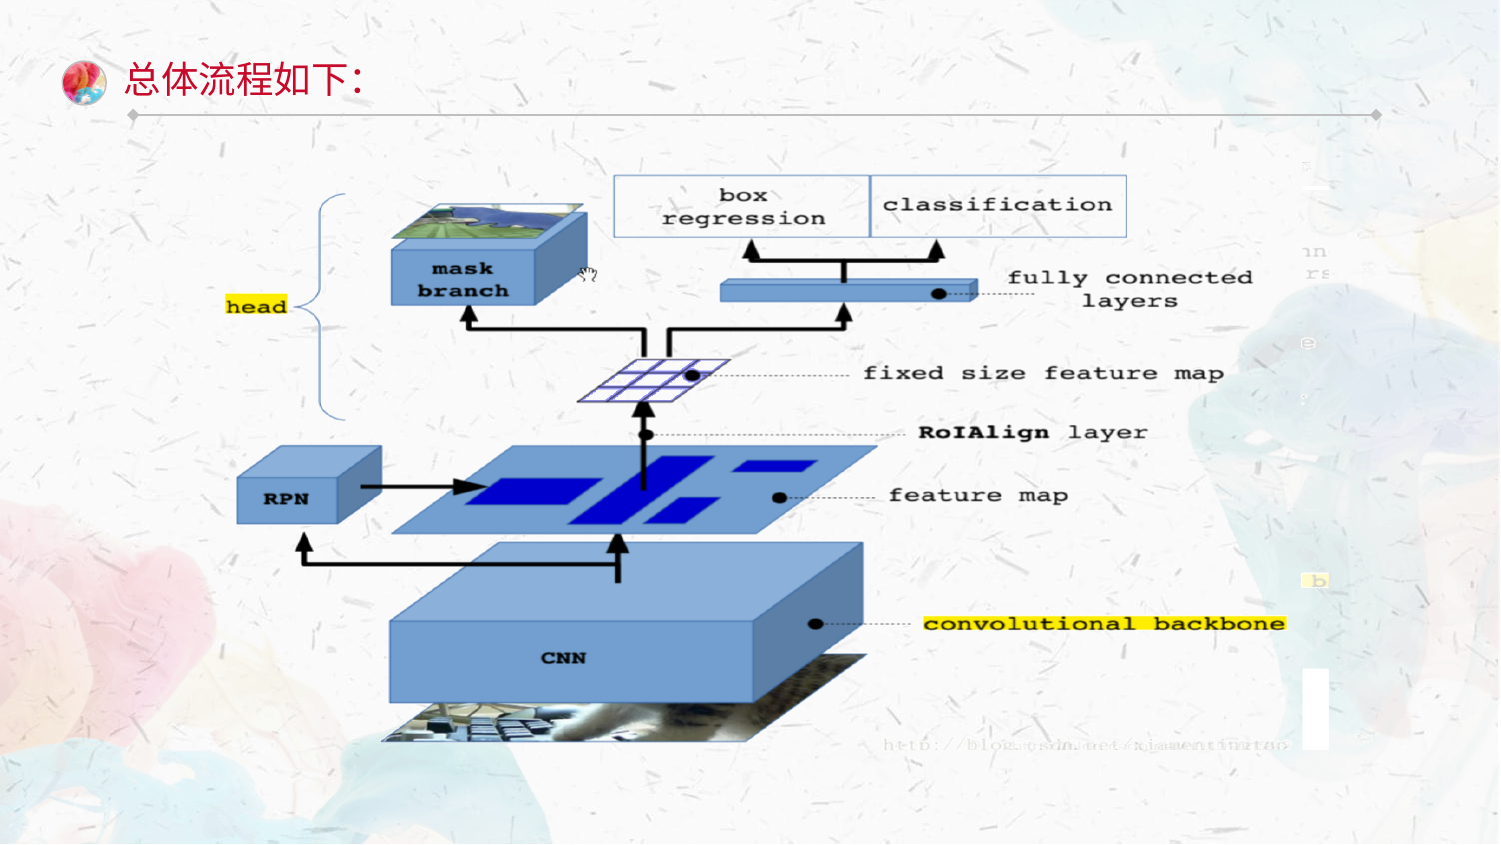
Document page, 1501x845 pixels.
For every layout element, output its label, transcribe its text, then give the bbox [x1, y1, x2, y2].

text_box 总体流程如下： [124, 55, 423, 118]
picture [0, 0, 1501, 844]
